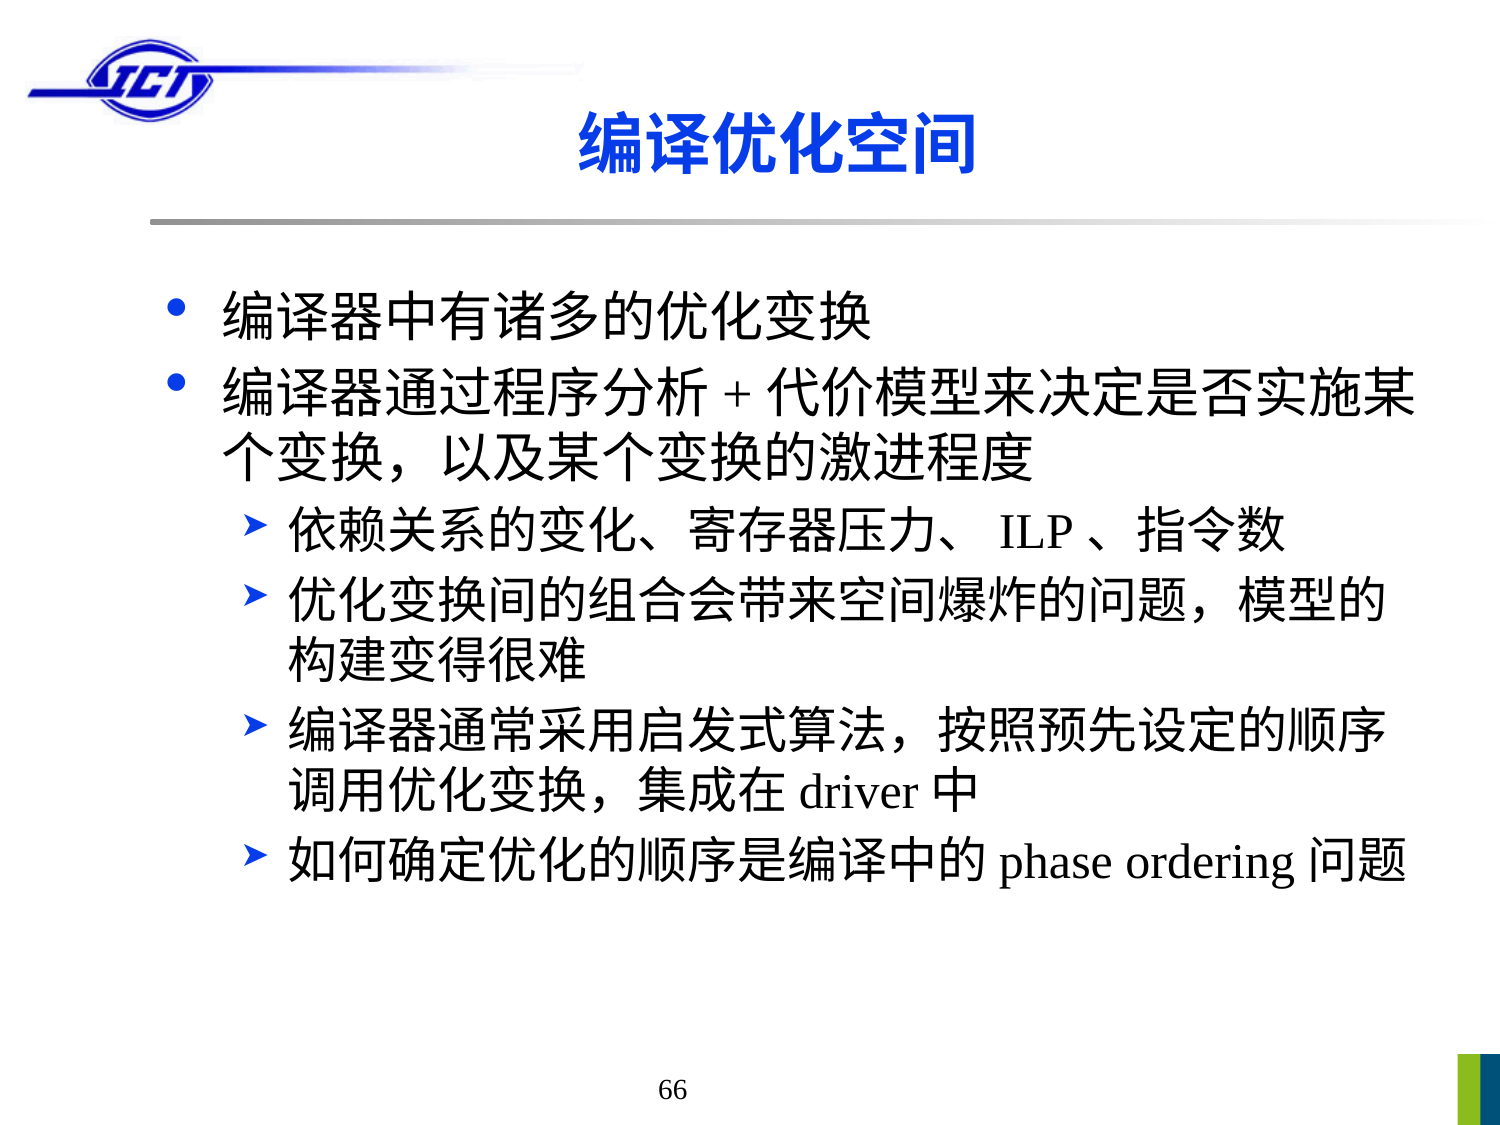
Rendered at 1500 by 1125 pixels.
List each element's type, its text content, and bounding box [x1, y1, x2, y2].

title 编译优化空间 [159, 66, 1397, 217]
picture [24, 36, 600, 125]
list 编译器中有诸多的优化变换 编译器通过程序分析+代价模型来决定是否实施某个变换，以及某个变换的激进程度 依赖关系的变化、寄存器压力、ILP、指令数 优化变换间的组合会带来空间爆炸的问题，模型的构建变得很难 编译器通常采用启发式算法，按照预先设定的顺序调用优化变换，集成在driver中 如何确定优化的顺序是编译中的phase ordering问题 [150, 275, 1436, 1013]
